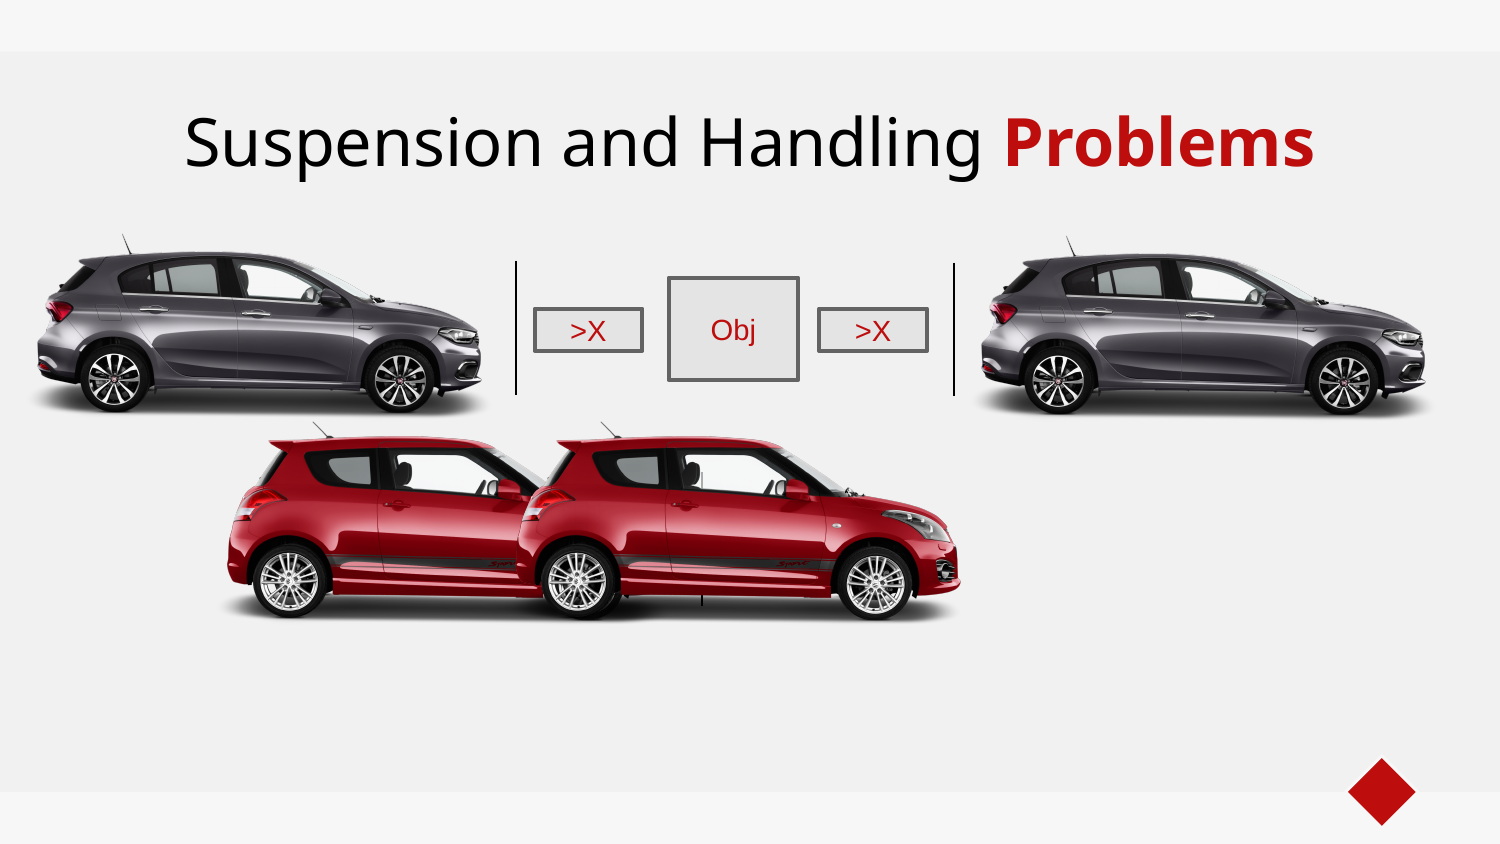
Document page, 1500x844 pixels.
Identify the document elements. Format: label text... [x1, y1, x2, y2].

picture [24, 233, 962, 627]
text_box Obj [667, 276, 800, 382]
text_box >X [533, 307, 644, 353]
picture [968, 235, 1437, 424]
text_box >X [817, 307, 929, 353]
title Suspension and Handling Problems [118, 84, 1382, 179]
